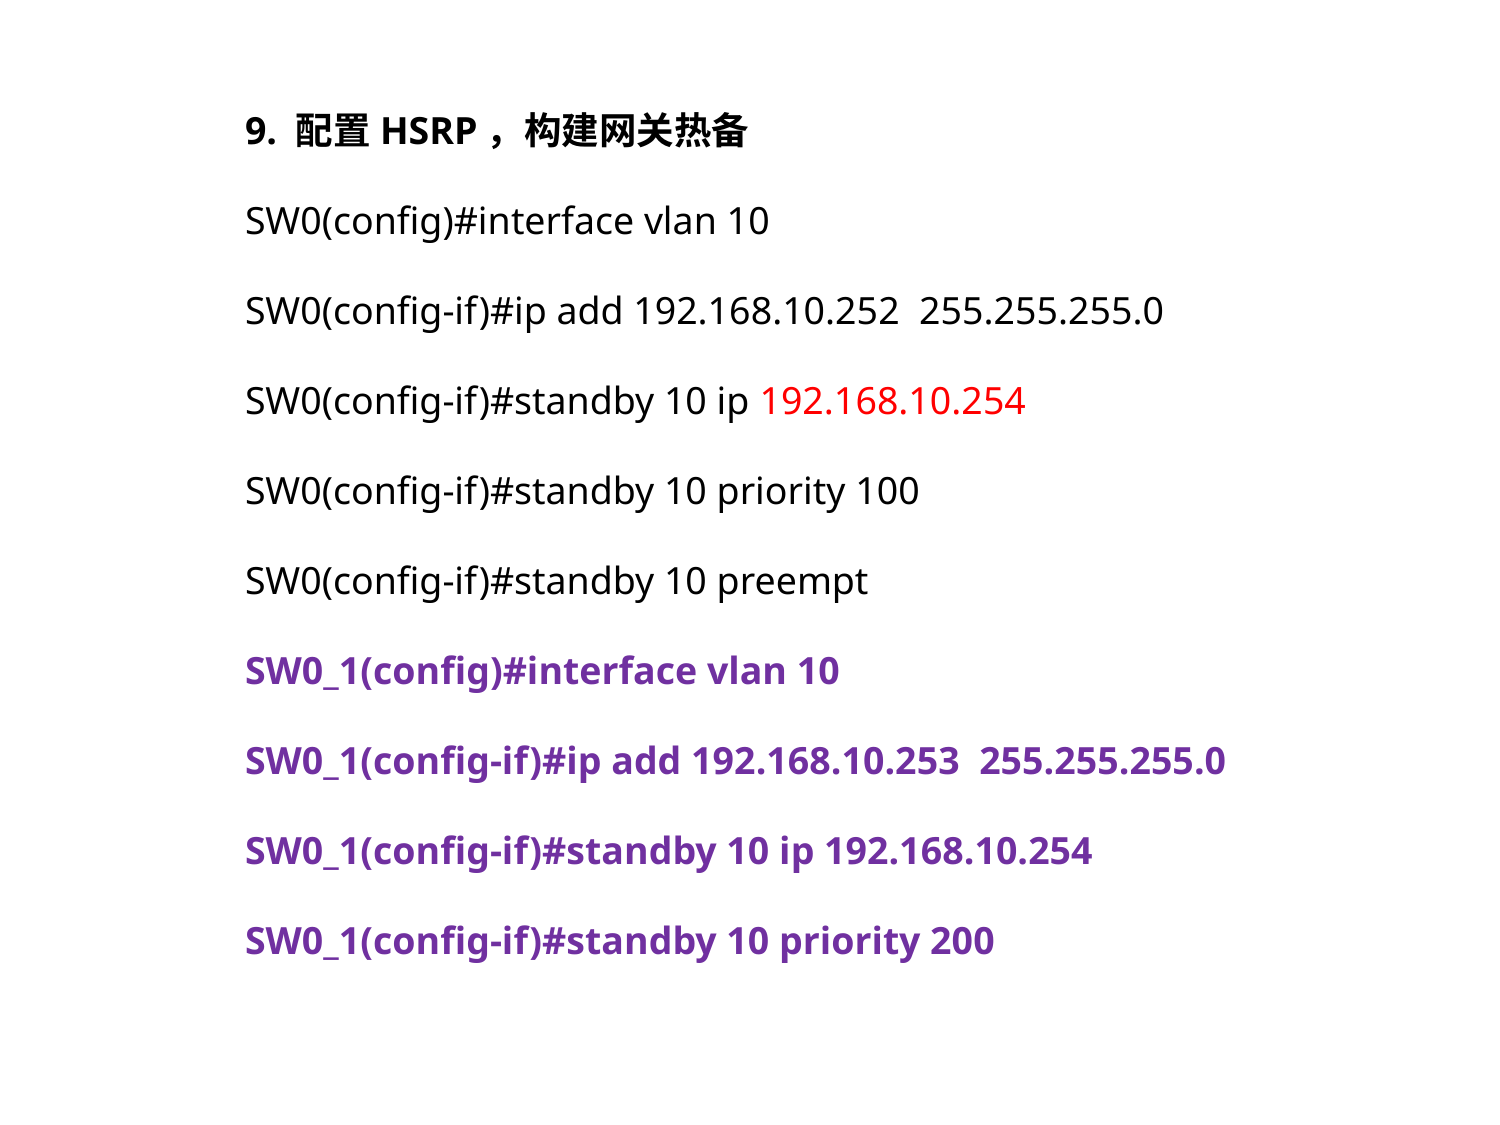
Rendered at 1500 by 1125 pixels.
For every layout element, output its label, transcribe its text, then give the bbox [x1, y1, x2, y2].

text_box 9. 配置HSRP，构建网关热备 SW0(config)#interface vlan 10 SW0(config-if)#ip add 192.168.10.252 255.255.255.0 SW0(config-if)#standby 10 ip 192.168.10.254 SW0(config-if)#standby 10 priority 100 SW0(config-if)#standby 10 preempt SW0_1(config)#interface vlan 10 SW0_1(config-if)#ip add 192.168.10.253 255.255.255.0 SW0_1(config-if)#standby 10 ip 192.168.10.254 SW0_1(config-if)#standby 10 priority 200 [230, 54, 1365, 1060]
